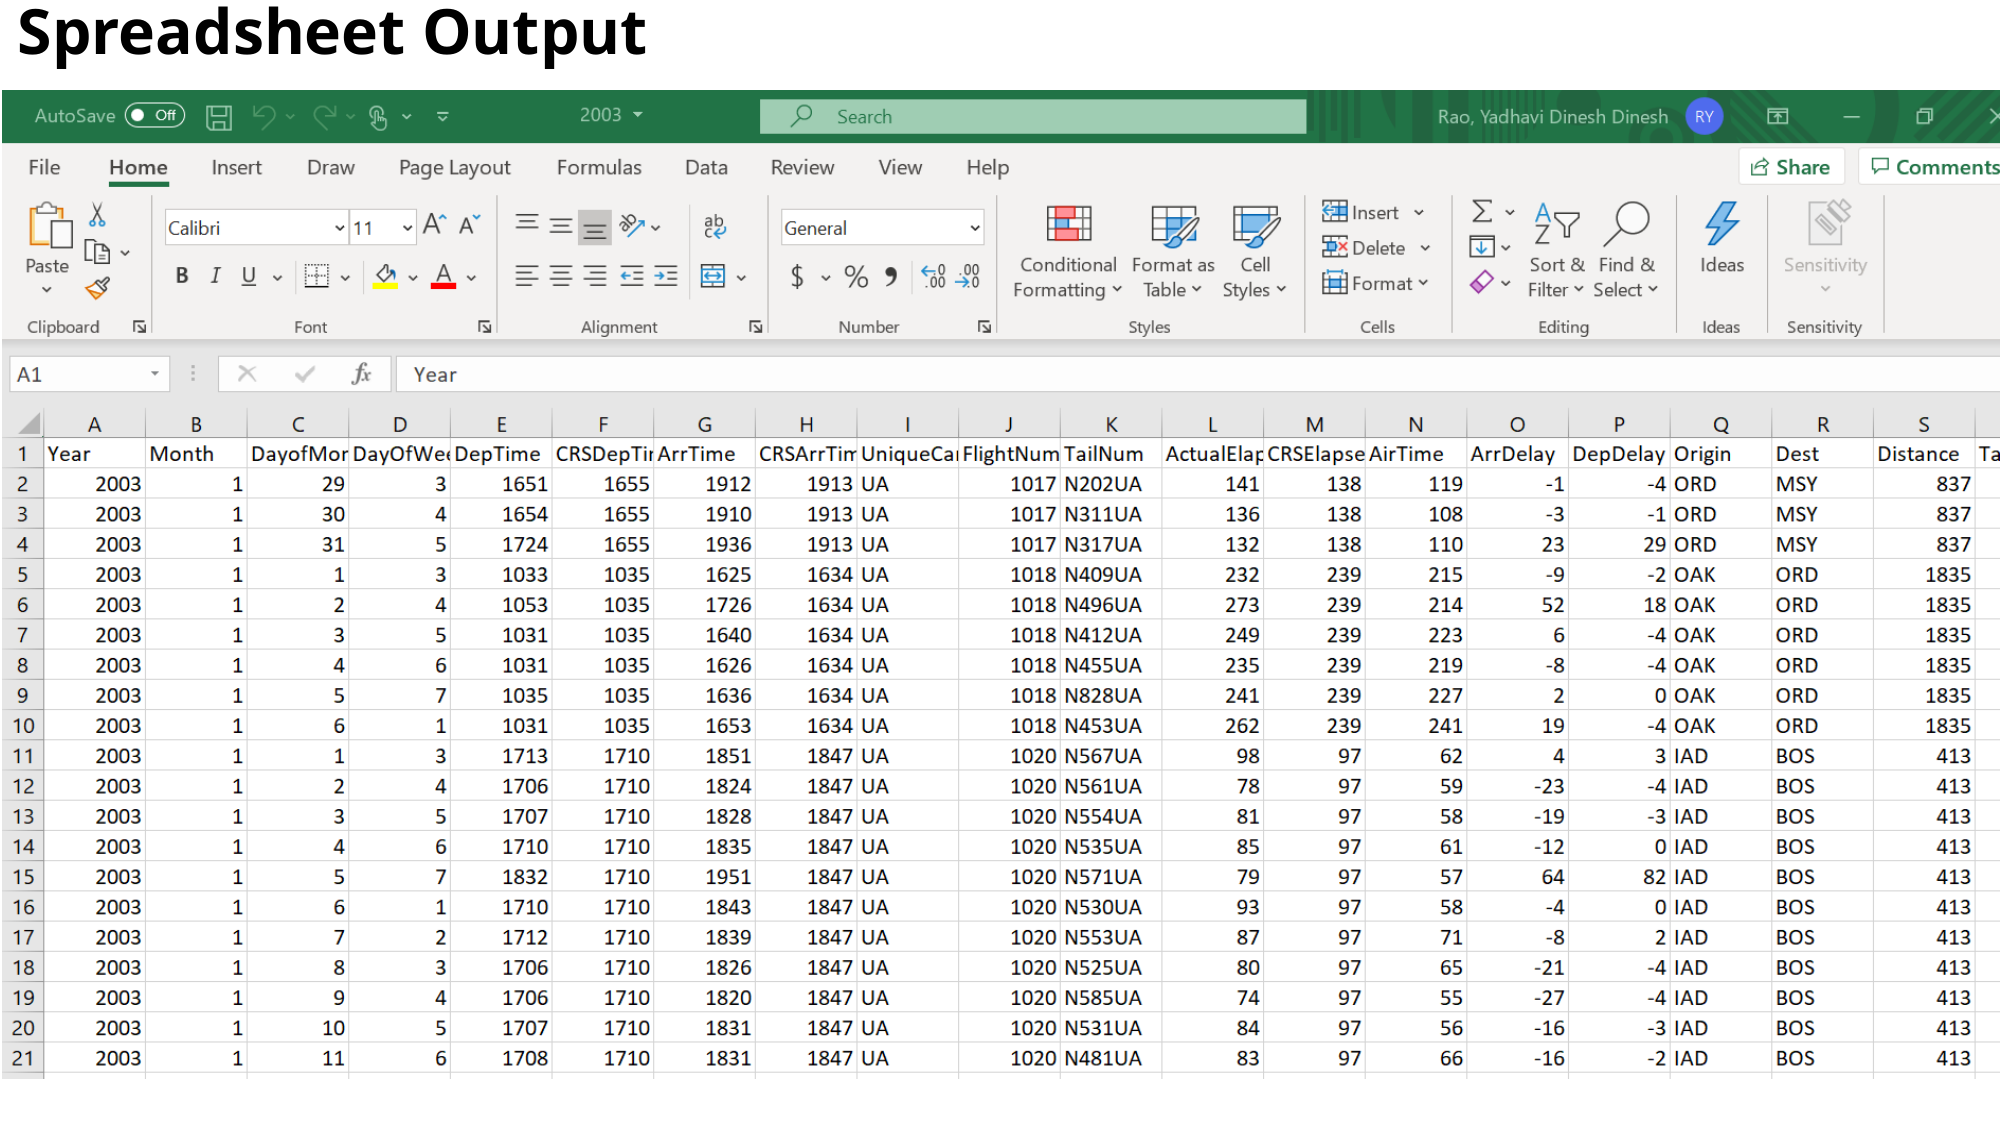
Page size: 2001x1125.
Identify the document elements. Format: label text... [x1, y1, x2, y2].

picture [2, 90, 2000, 1079]
title Spreadsheet Output [2, 0, 1413, 77]
